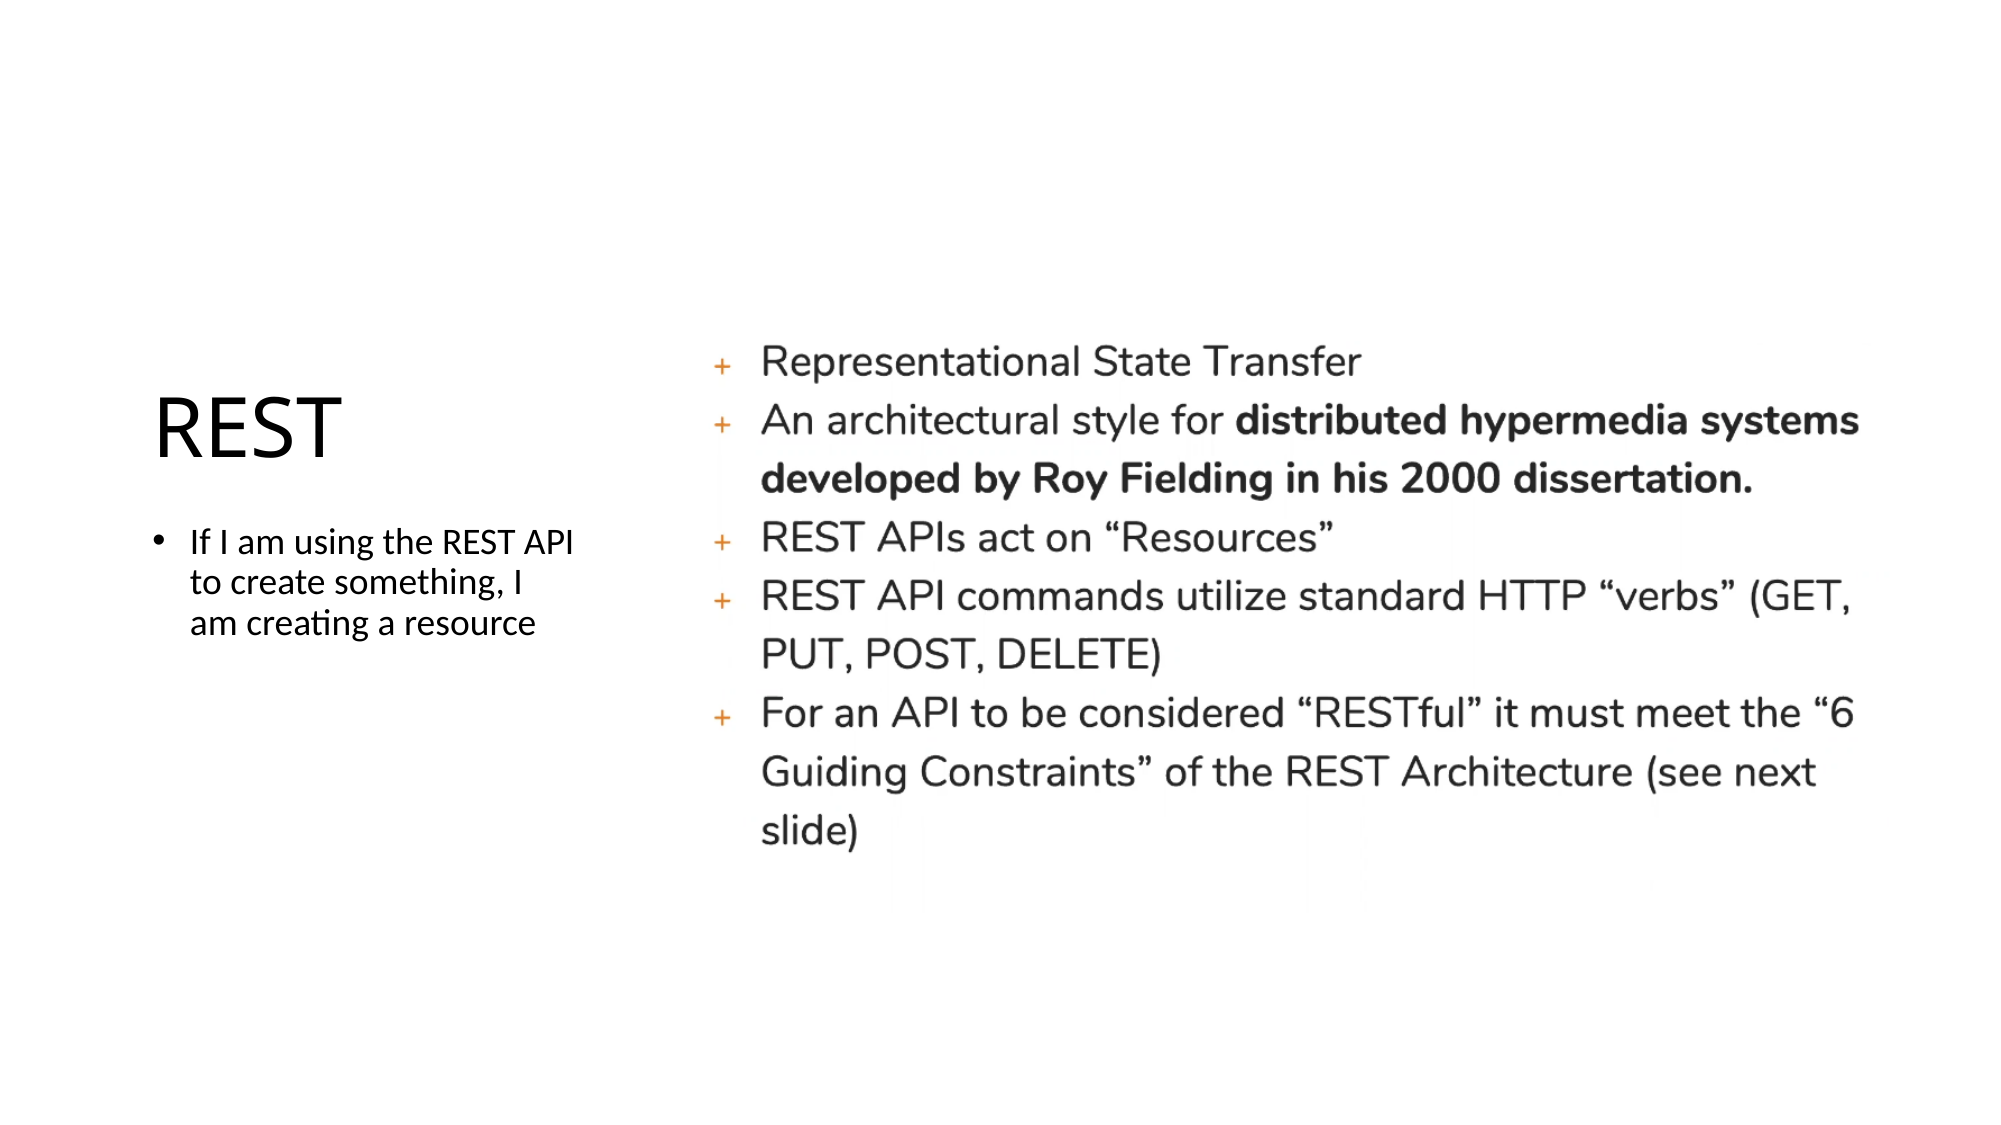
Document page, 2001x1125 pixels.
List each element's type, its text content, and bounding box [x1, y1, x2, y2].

list If I am using the REST API to create something, I am creating a resource [137, 514, 592, 1020]
picture [701, 341, 1891, 913]
title REST [137, 104, 597, 483]
